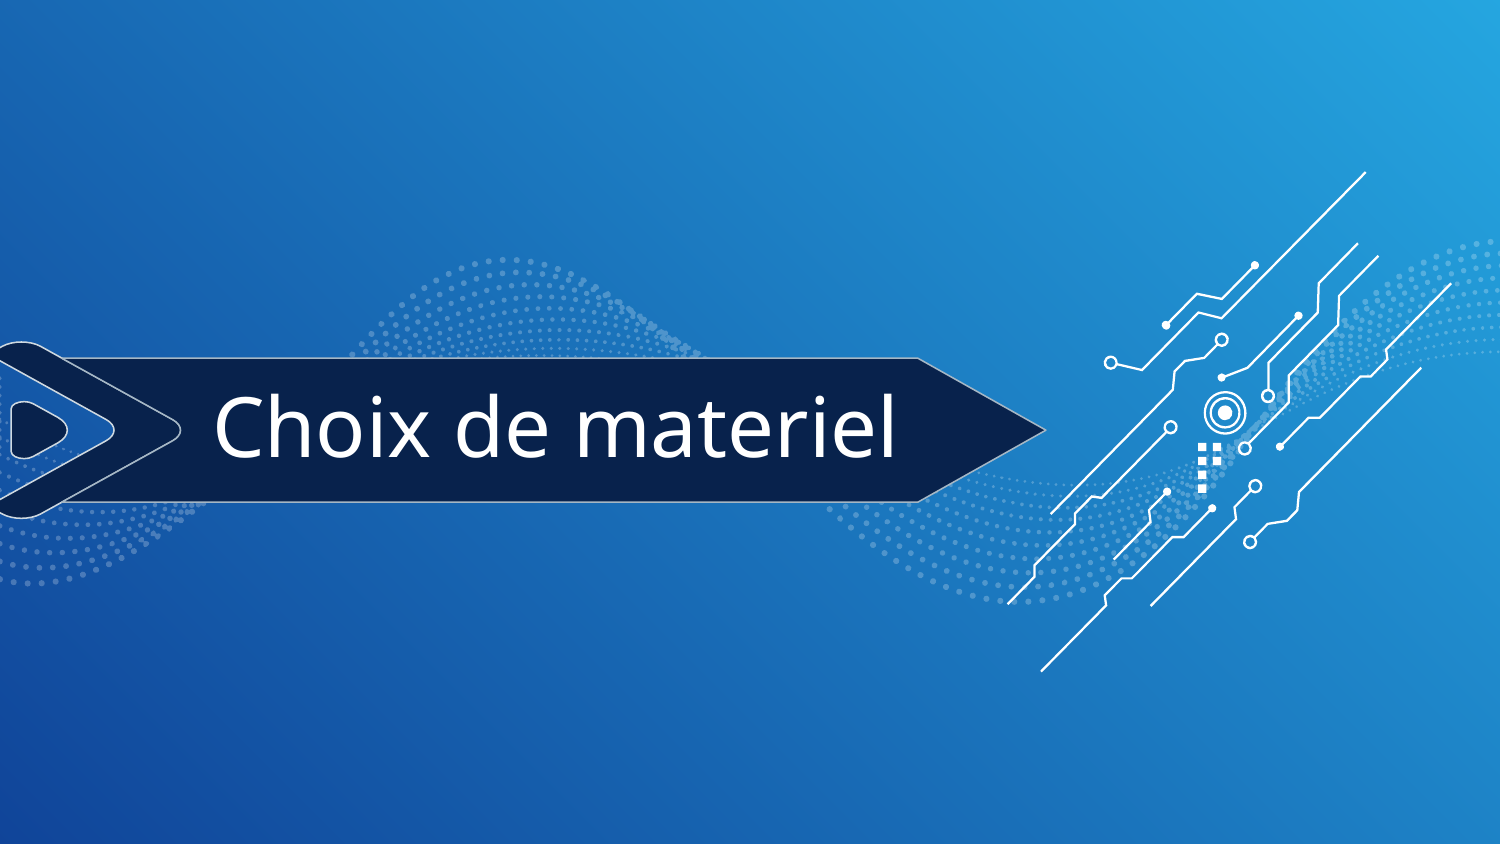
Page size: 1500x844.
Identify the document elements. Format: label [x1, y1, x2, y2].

text_box [1203, 391, 1247, 435]
text_box [1103, 171, 1367, 372]
text_box [1217, 311, 1303, 382]
text_box [1260, 242, 1359, 404]
text_box [1040, 504, 1217, 673]
text_box [1275, 282, 1452, 451]
text_box [0, 341, 1047, 519]
text_box [1052, 332, 1229, 515]
text_box [1237, 255, 1380, 456]
text_box [1243, 366, 1422, 550]
text_box [1006, 420, 1178, 606]
text_box [1149, 478, 1263, 607]
